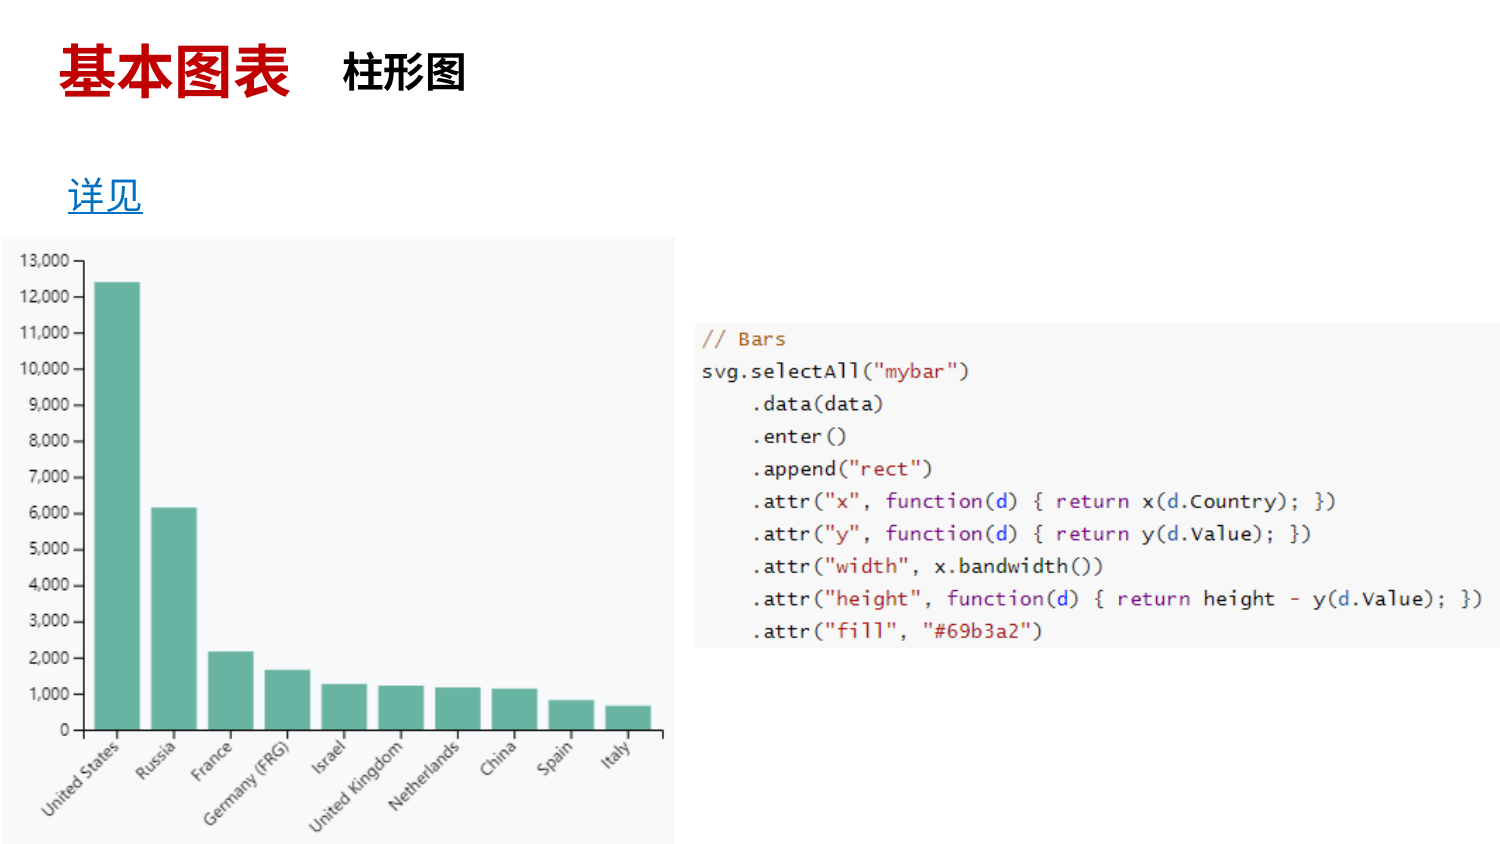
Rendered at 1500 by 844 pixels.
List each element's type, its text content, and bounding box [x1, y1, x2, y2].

picture [2, 237, 675, 844]
picture [695, 323, 1500, 648]
text_box 柱形图 [327, 38, 910, 104]
text_box 详见 [53, 142, 832, 225]
title 基本图表 [43, 20, 822, 115]
